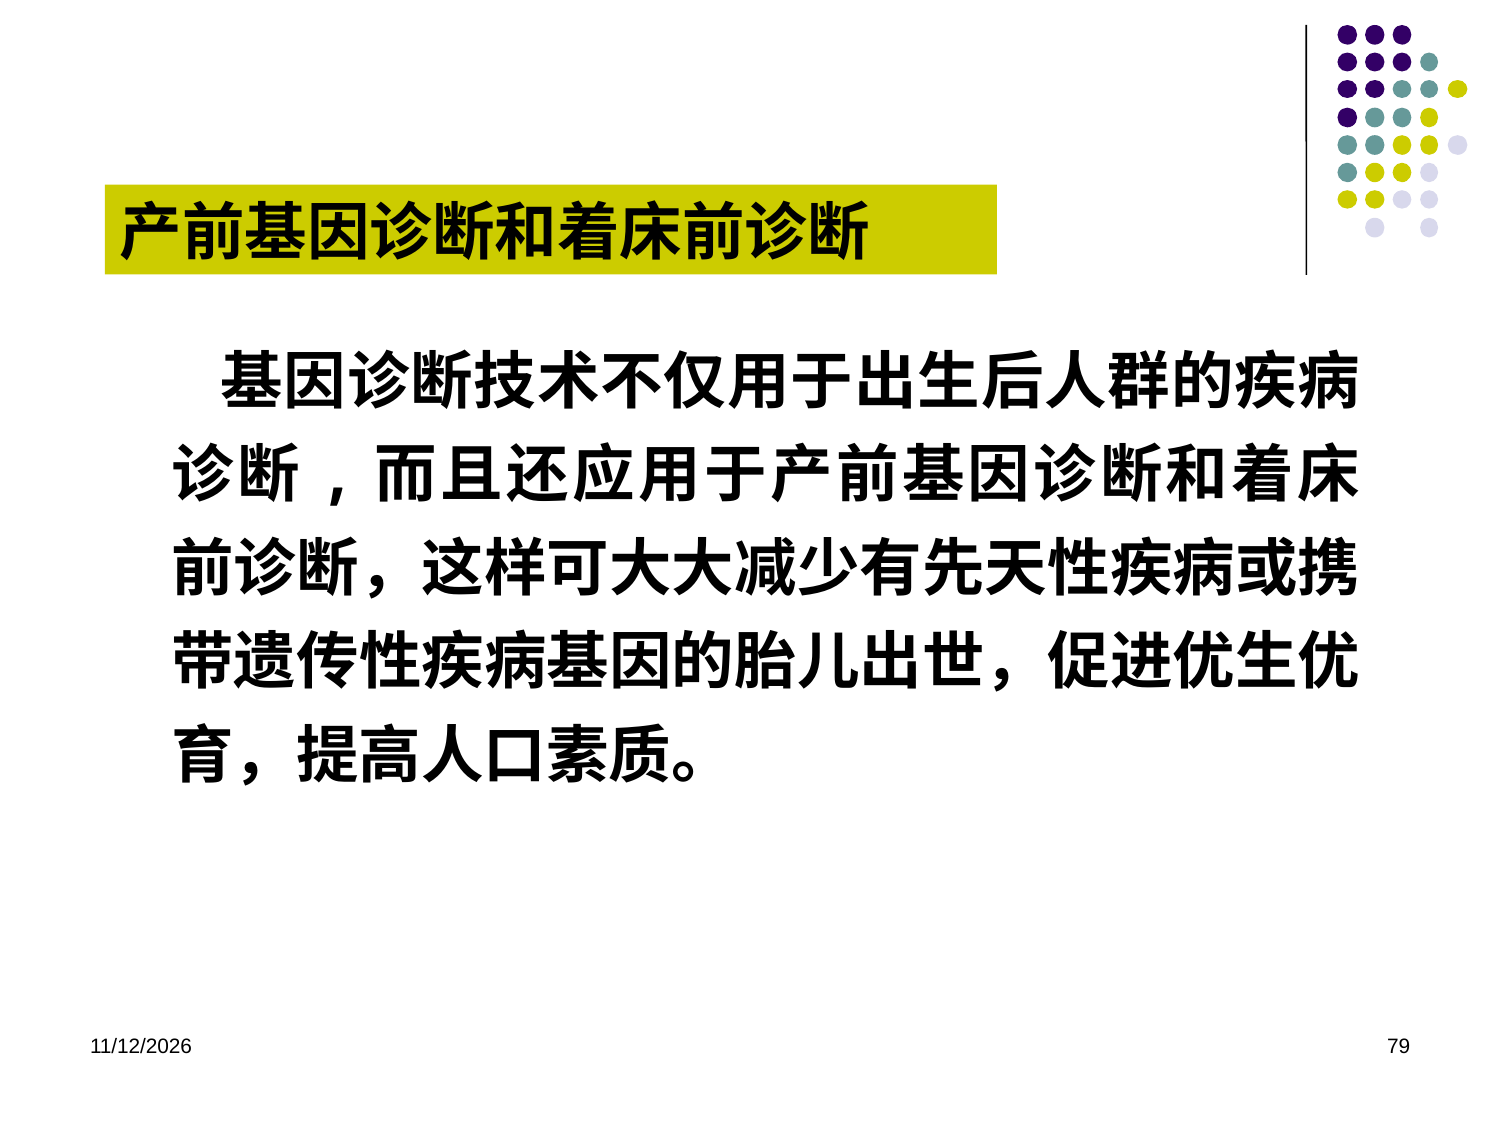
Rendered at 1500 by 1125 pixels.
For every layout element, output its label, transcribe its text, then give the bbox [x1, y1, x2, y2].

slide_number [74, 1024, 426, 1101]
list 基因诊断技术不仅用于出生后人群的疾病诊断,而且还应用于产前基因诊断和着床前诊断，这样可大大减少有先天性疾病或携带遗传性疾病基因的胎儿出世，促进优生优育，提高人口素质。 [100, 314, 1376, 823]
text_box 产前基因诊断和着床前诊断 [104, 184, 997, 275]
slide_number 79 [1074, 1024, 1426, 1101]
